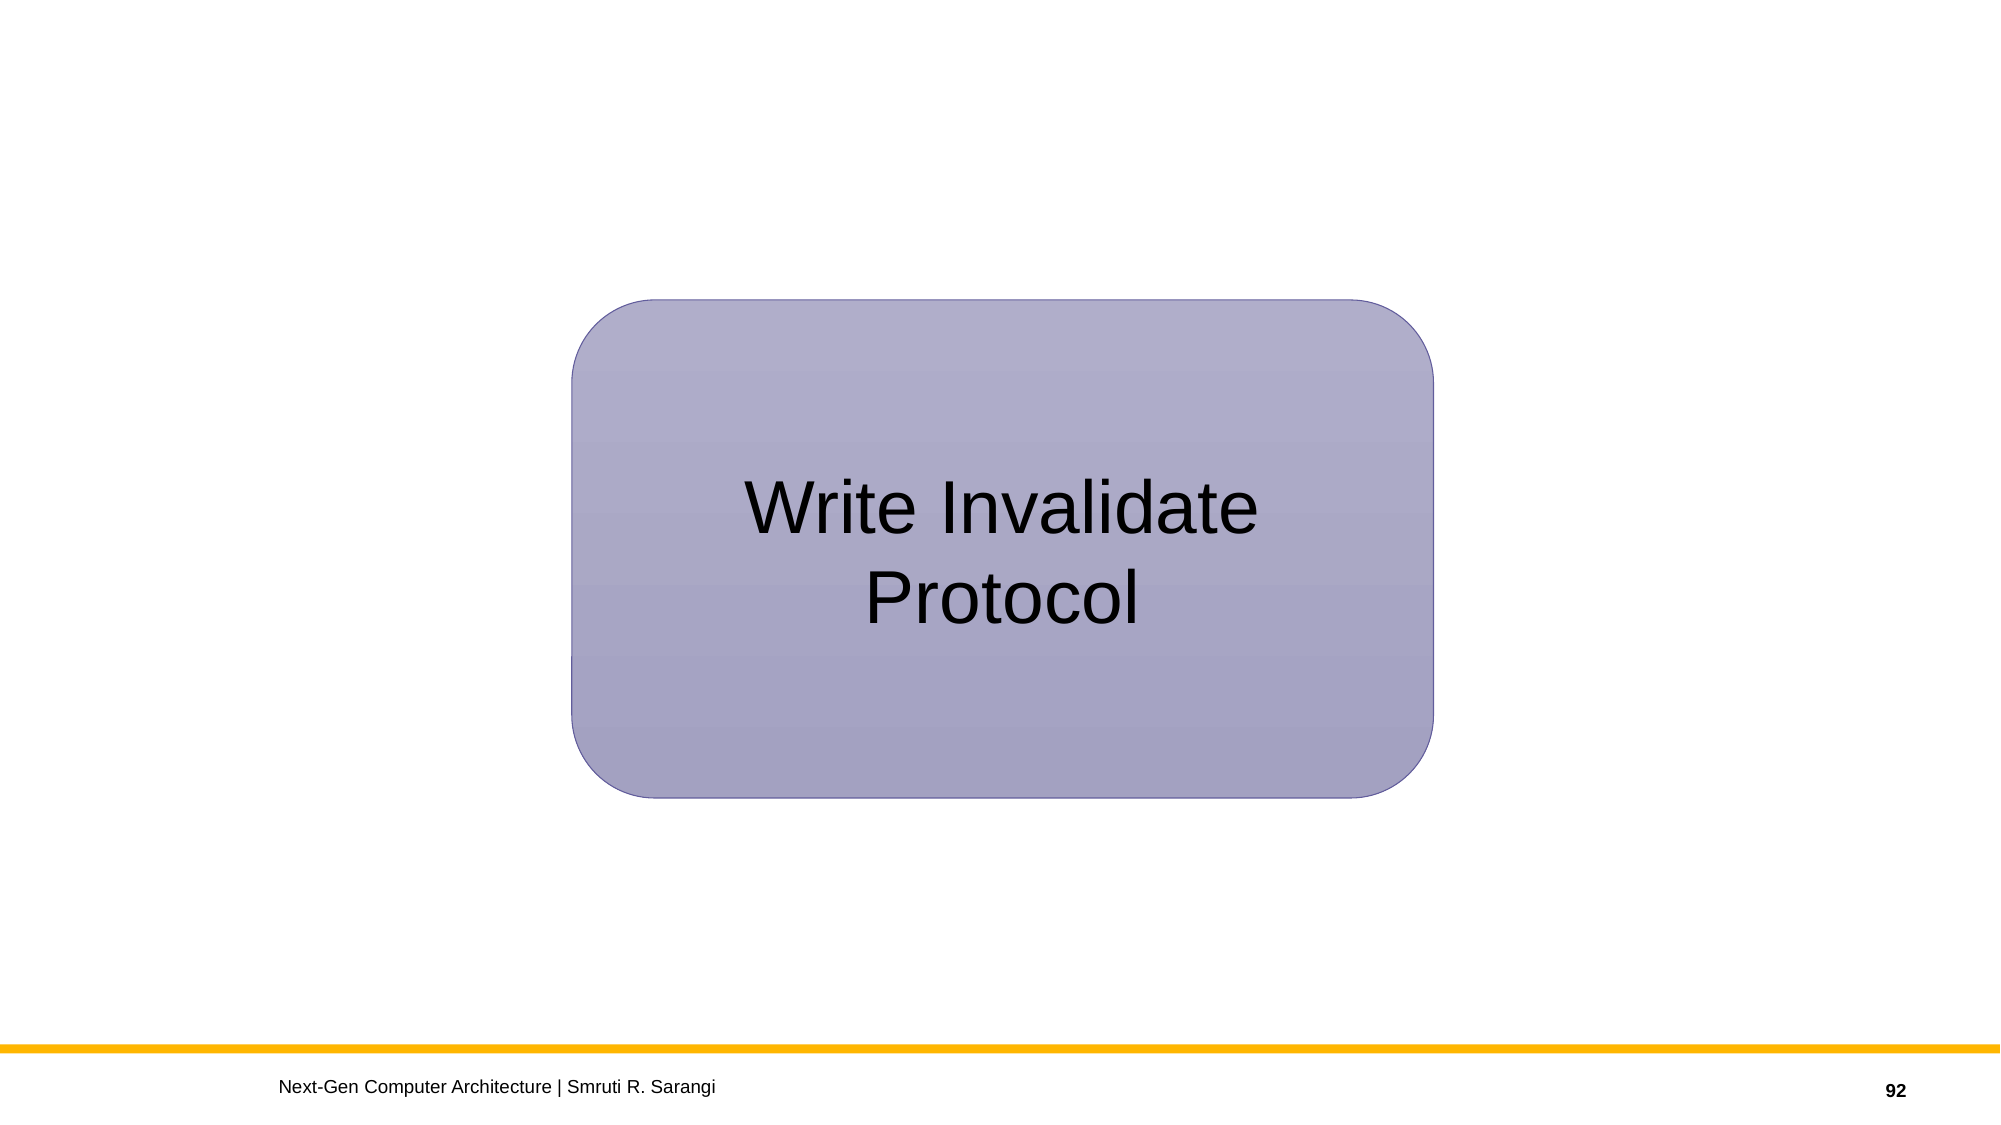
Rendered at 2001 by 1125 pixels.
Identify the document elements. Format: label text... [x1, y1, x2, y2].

slide_number 92 [1711, 1071, 1922, 1109]
text_box Write Invalidate Protocol [571, 299, 1435, 799]
footer Next-Gen Computer Architecture | Smruti R. Sarangi [263, 1067, 1464, 1105]
